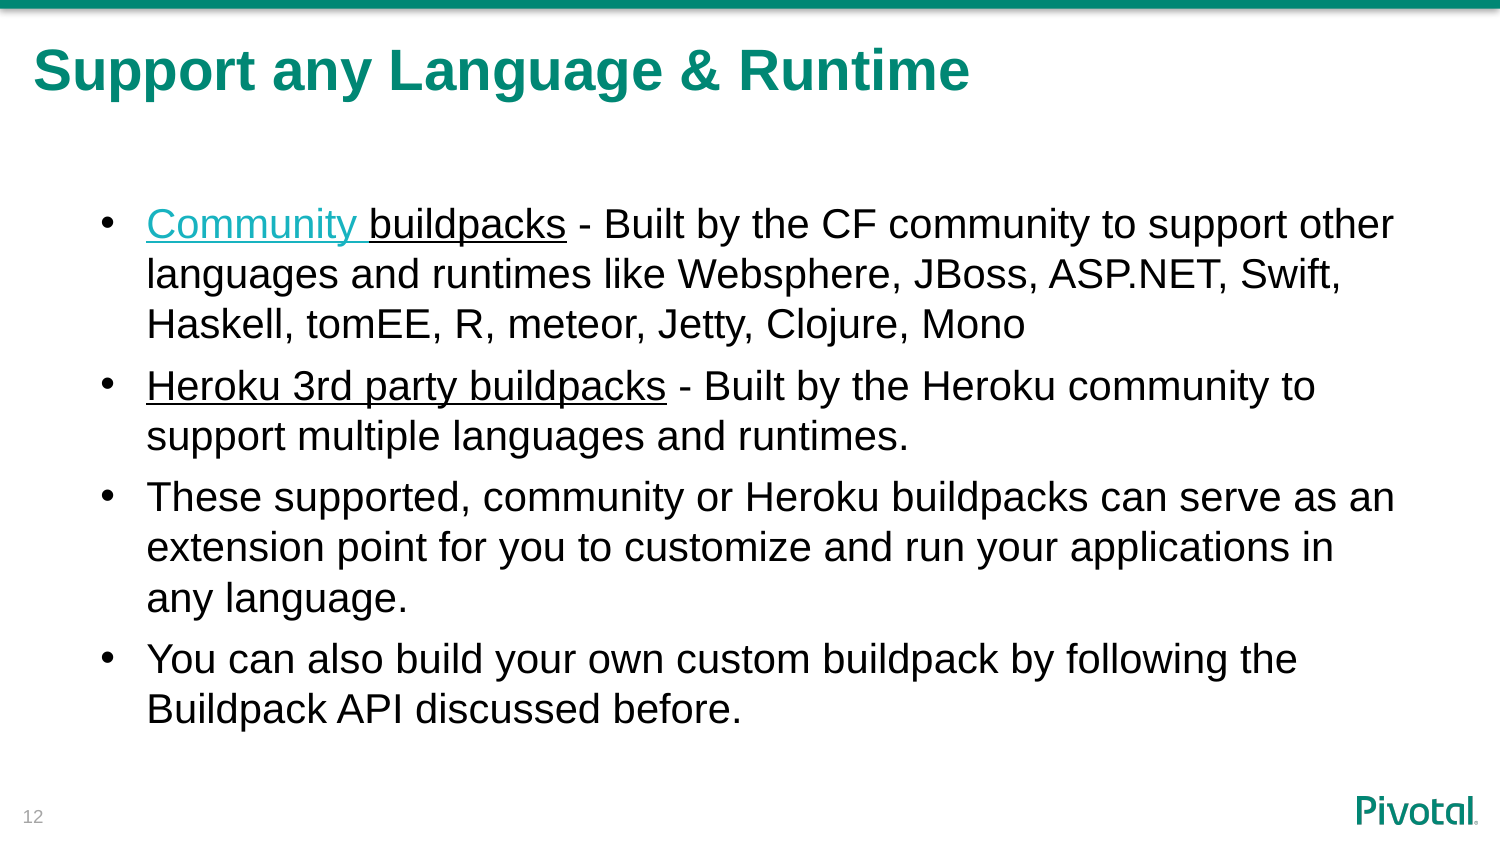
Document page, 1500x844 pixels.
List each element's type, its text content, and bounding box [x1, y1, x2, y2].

picture [1357, 796, 1478, 825]
title Support any Language & Runtime [18, 24, 1462, 103]
text_box Community buildpacks - Built by the CF community to support other languages and runtimes like Websphere, JBoss, ASP.NET, Swift, Haskell, tomEE, R, meteor, Jetty, Clojure, Mono Heroku 3rd party buildpacks - Built by the Heroku community to support multiple languages and runtimes. These supported, community or Heroku buildpacks can serve as an extension point for you to customize and run your applications in any language. You can also build your own custom buildpack by following the Buildpack API discussed before. [74, 181, 1425, 688]
slide_number 12 [7, 797, 70, 843]
